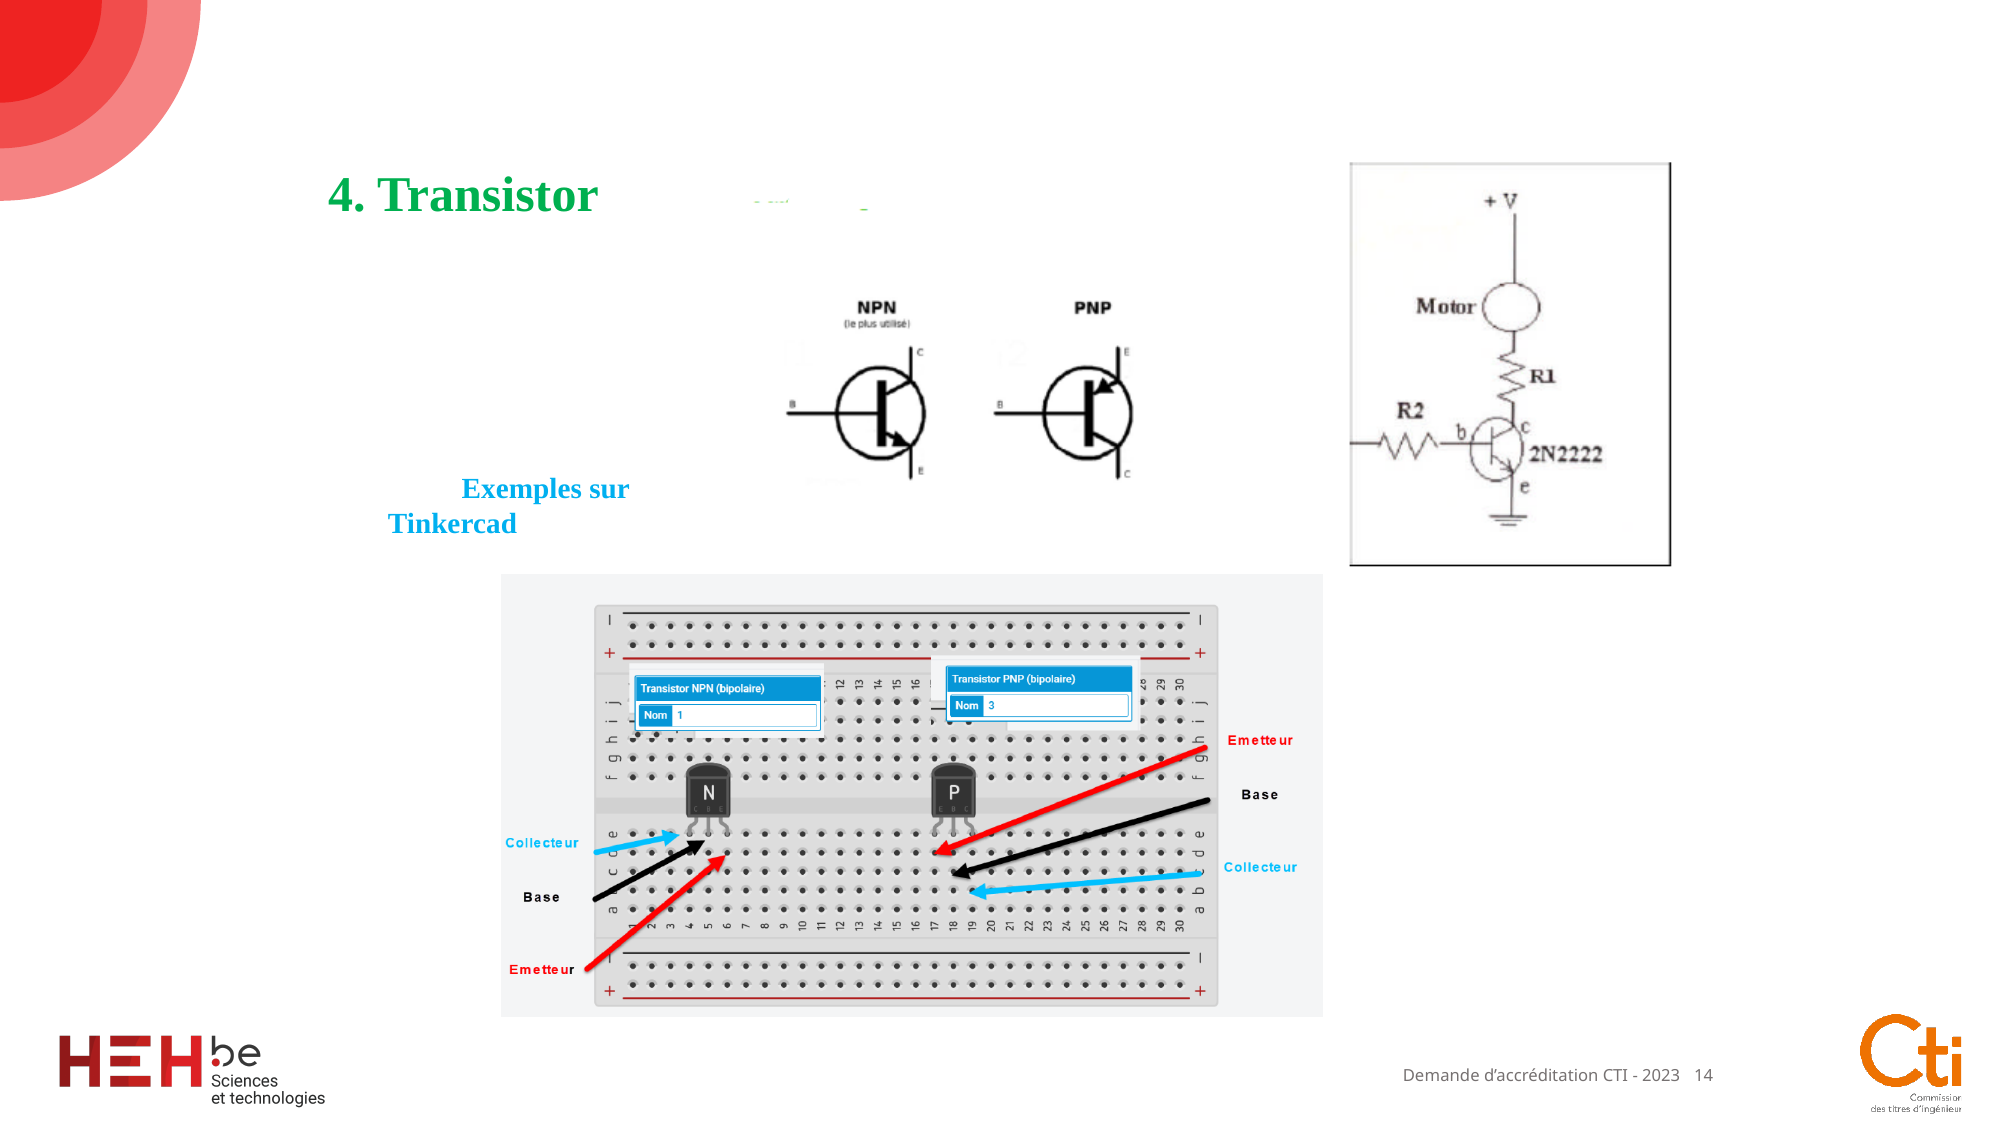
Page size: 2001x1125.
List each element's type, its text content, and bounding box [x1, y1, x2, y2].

text_box 4. Transistor [313, 154, 677, 275]
text_box [249, 1080, 281, 1125]
picture [1860, 1014, 1962, 1114]
picture [501, 143, 1760, 1017]
picture [38, 1014, 346, 1125]
text_box Exemples sur Tinkercad [372, 479, 677, 575]
